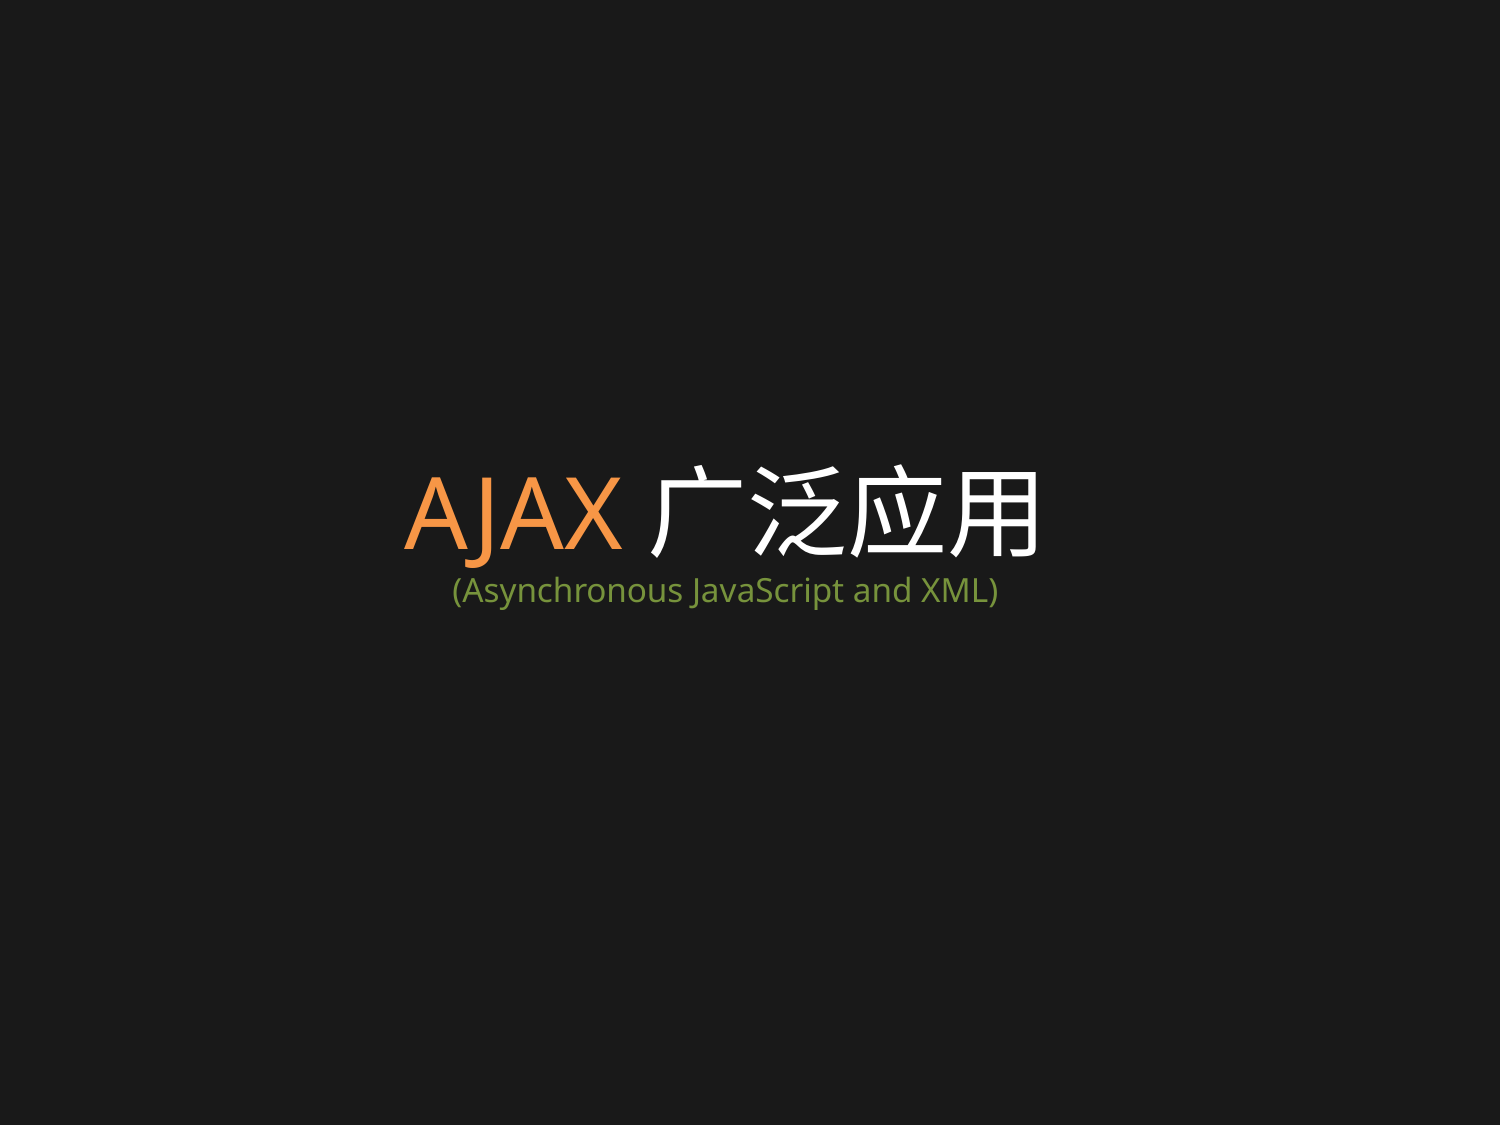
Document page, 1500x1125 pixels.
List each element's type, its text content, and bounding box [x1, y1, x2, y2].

text_box AJAX广泛应用 (Asynchronous JavaScript and XML) [88, 408, 1364, 651]
